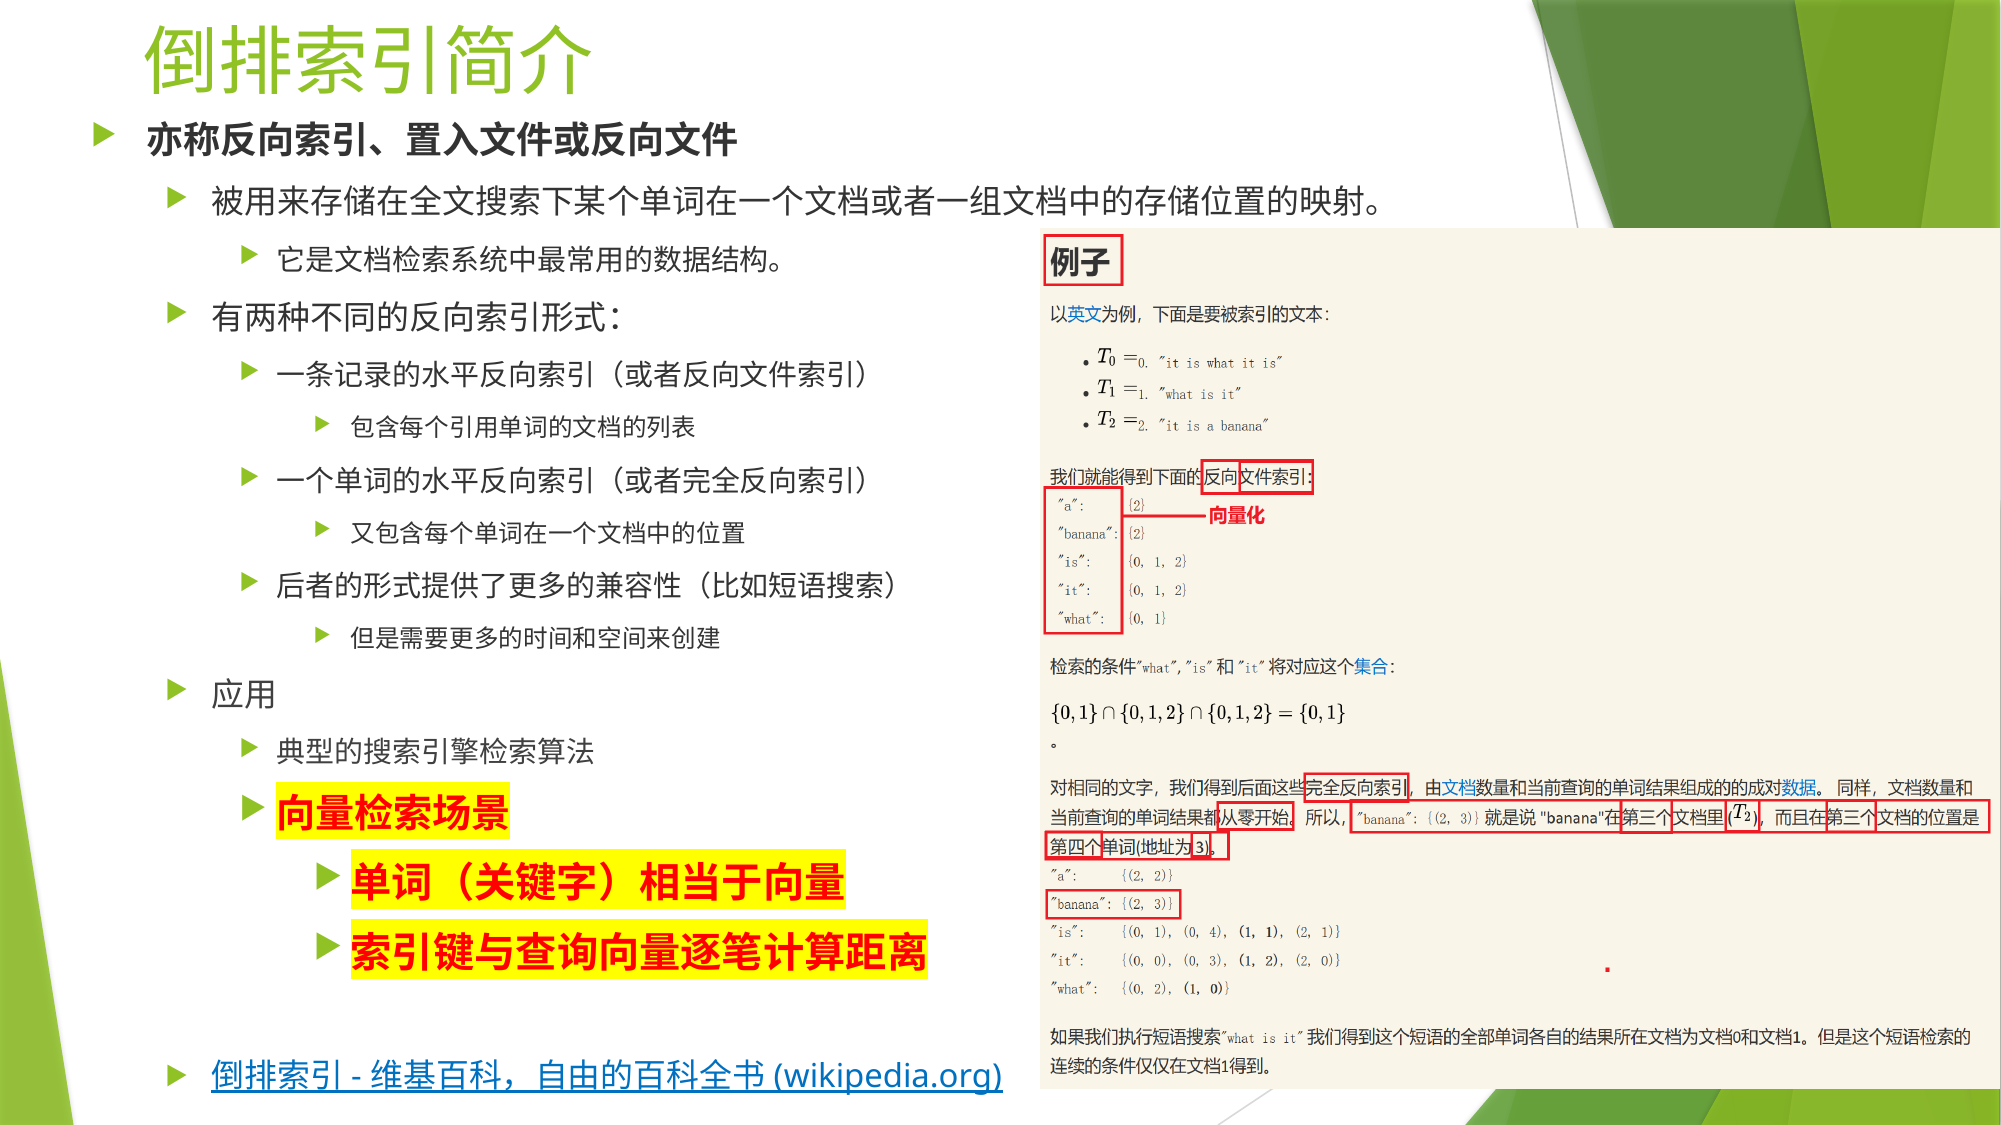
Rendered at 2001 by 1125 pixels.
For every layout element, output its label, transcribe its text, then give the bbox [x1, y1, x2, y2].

picture [1039, 227, 2000, 1090]
list 亦称反向索引、置入文件或反向文件 被用来存储在全文搜索下某个单词在一个文档或者一组文档中的存储位置的映射。 它是文档检索系统中最常用的数据结构。 有两种不同的反向索引形式： 一条记录的水平反向索引（或者反向文件索引） 包含每个引用单词的文档的列表 一个单词的水平反向索引（或者完全反向索引） 又包含每个单词在一个文档中的位置 后者的形式提供了更多的兼容性（比如短语搜索） 但是需要更多的时间和空间来创建 应用 典型的搜索引擎检索算法 向量检索场景 单词（关键字）相当于向量 索引键与查询向量逐笔计算距离 倒排索引 - 维基百科，自由的百科全书 (wikipedia.org) [75, 108, 1421, 1120]
title 倒排索引简介 [128, 5, 1539, 119]
